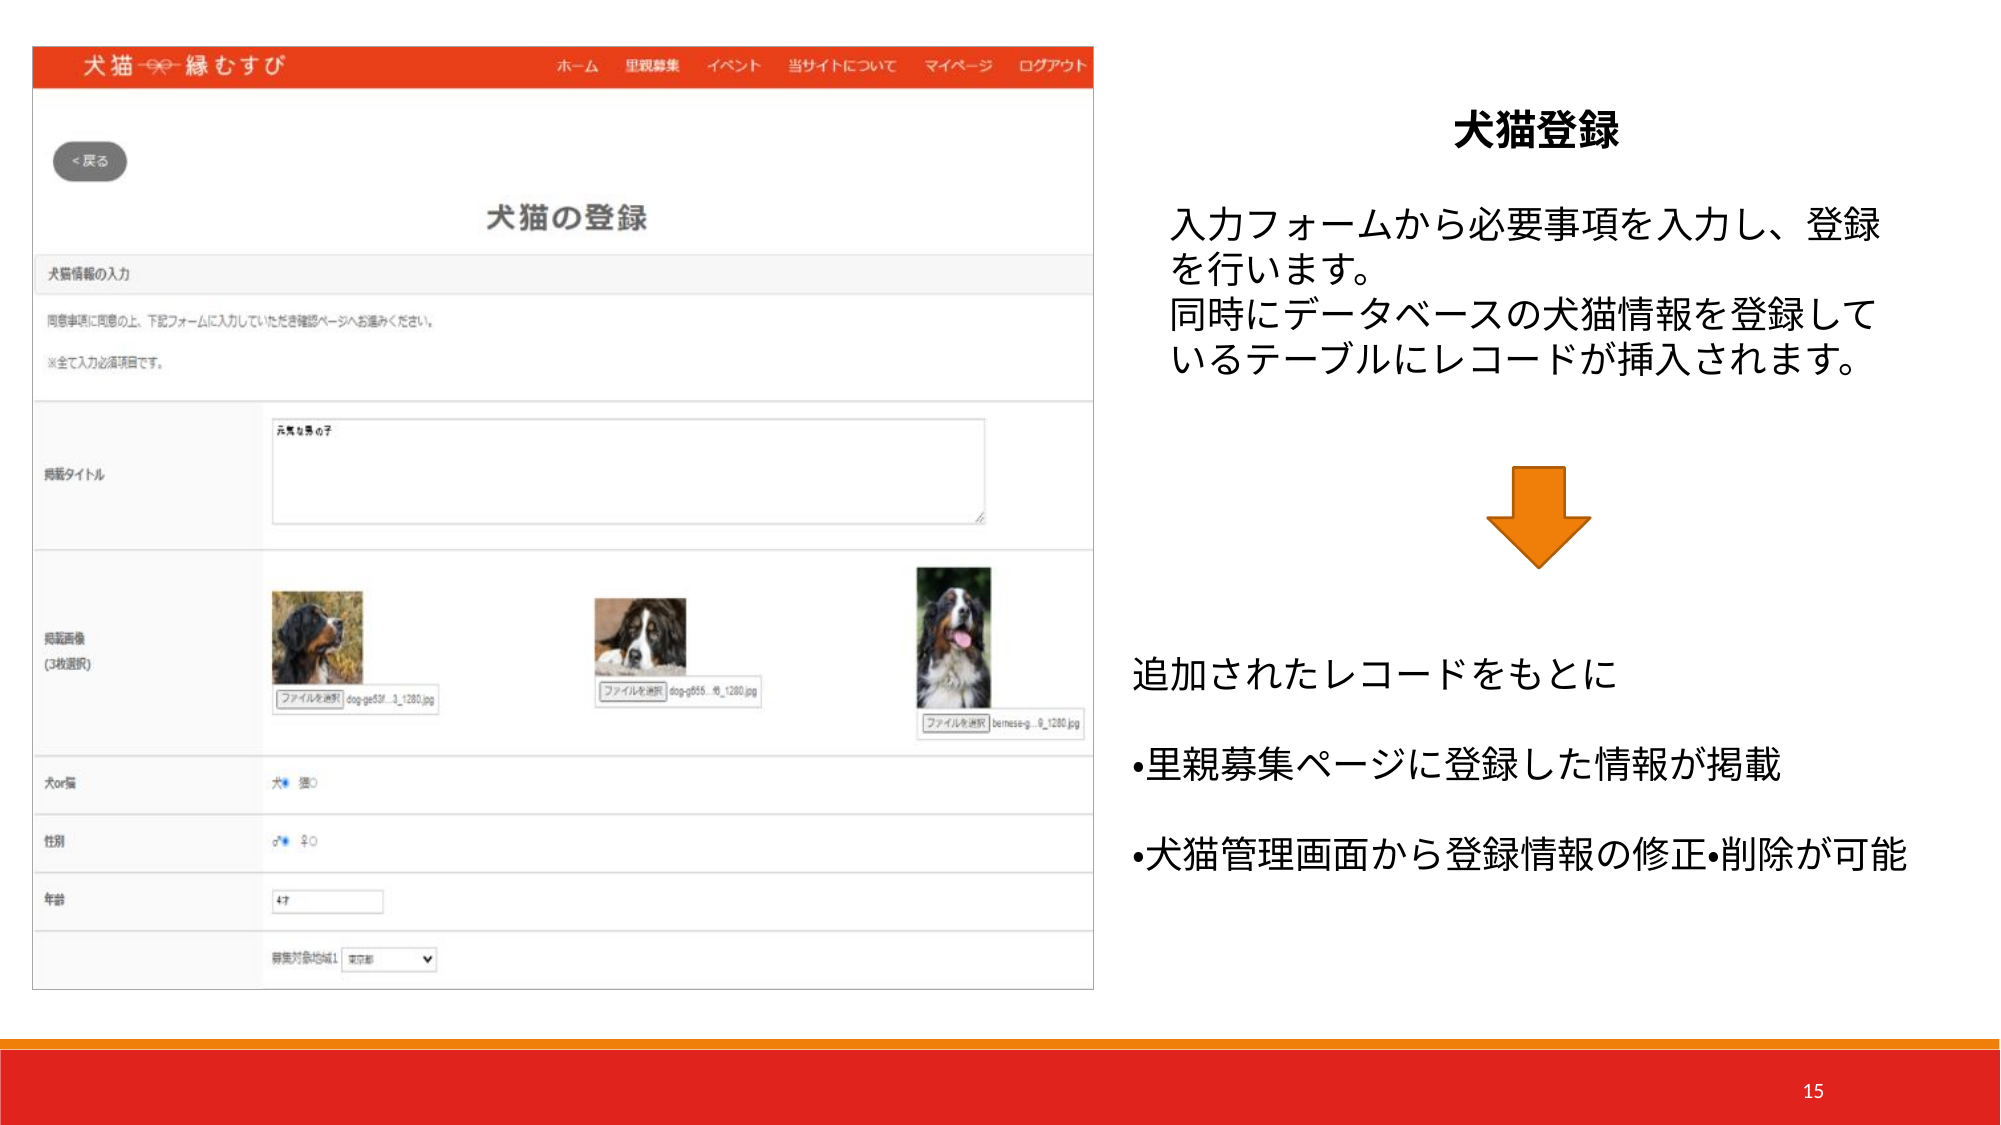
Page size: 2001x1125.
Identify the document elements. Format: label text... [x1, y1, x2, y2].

slide_number 15 [1624, 1059, 1840, 1120]
text_box 追加されたレコードをもとに ・里親募集ページに登録した情報が掲載 ・犬猫管理画面から登録情報の修正・削除が可能 [1117, 644, 1979, 884]
text_box 入力フォームから必要事項を入力し、登録を行います。 同時にデータベースの犬猫情報を登録しているテーブルにレコードが挿入されます。 [1154, 193, 1920, 389]
text_box [1486, 466, 1592, 570]
text_box 犬猫登録 [1282, 96, 1792, 161]
picture [31, 45, 1094, 990]
